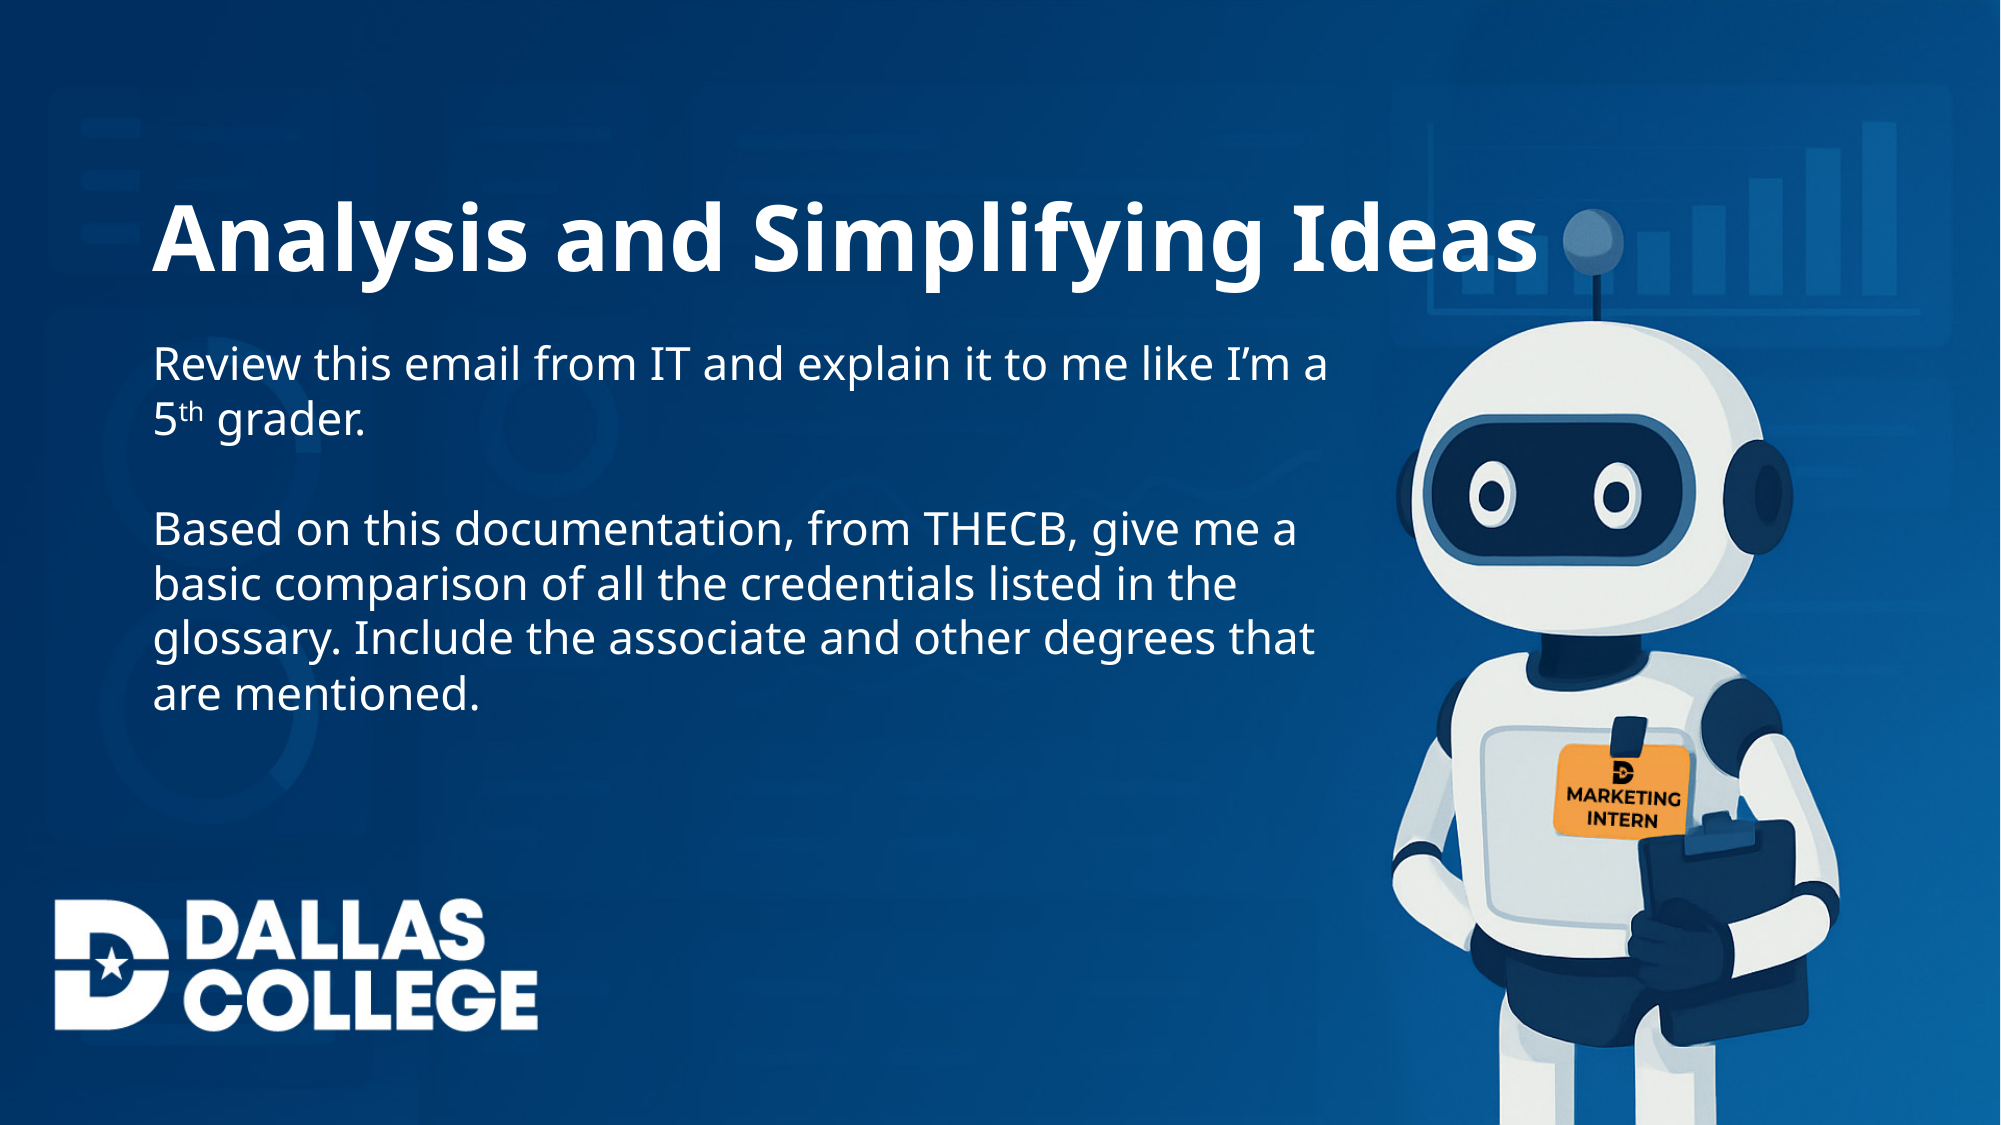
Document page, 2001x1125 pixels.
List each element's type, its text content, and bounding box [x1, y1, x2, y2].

picture [0, 0, 2001, 1125]
text_box Review this email from IT and explain it to me like I’m a 5th grader. Based on this documentation, from THECB, give me a basic comparison of all the credentials listed in the glossary. Include the associate and other degrees that are mentioned. [137, 326, 1363, 727]
title Analysis and Simplifying Ideas [137, 133, 1588, 351]
